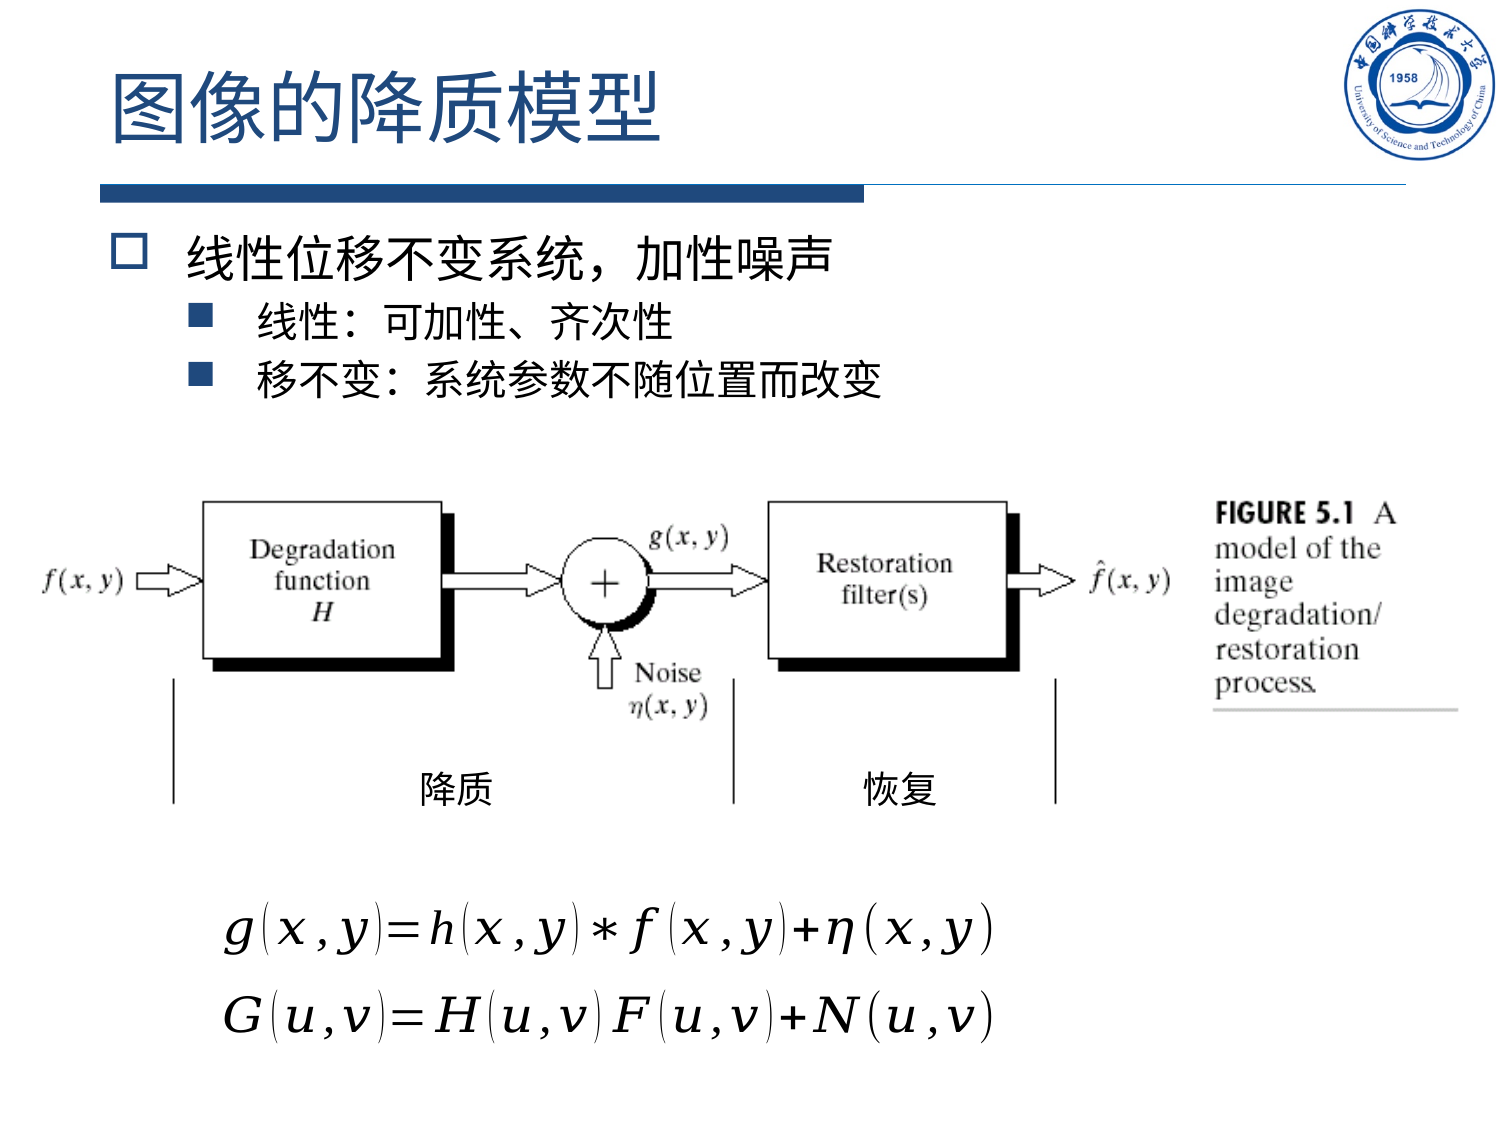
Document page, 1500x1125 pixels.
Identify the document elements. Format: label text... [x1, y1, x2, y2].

picture [1333, 1, 1500, 161]
title 图像的降质模型 [94, 50, 1407, 161]
picture [26, 484, 1469, 813]
list 线性位移不变系统，加性噪声 线性：可加性、齐次性 移不变：系统参数不随位置而改变 [92, 220, 1406, 482]
list 线性位移不变系统，加性噪声 线性：可加性、齐次性 移不变：系统参数不随位置而改变 [92, 822, 1406, 1035]
